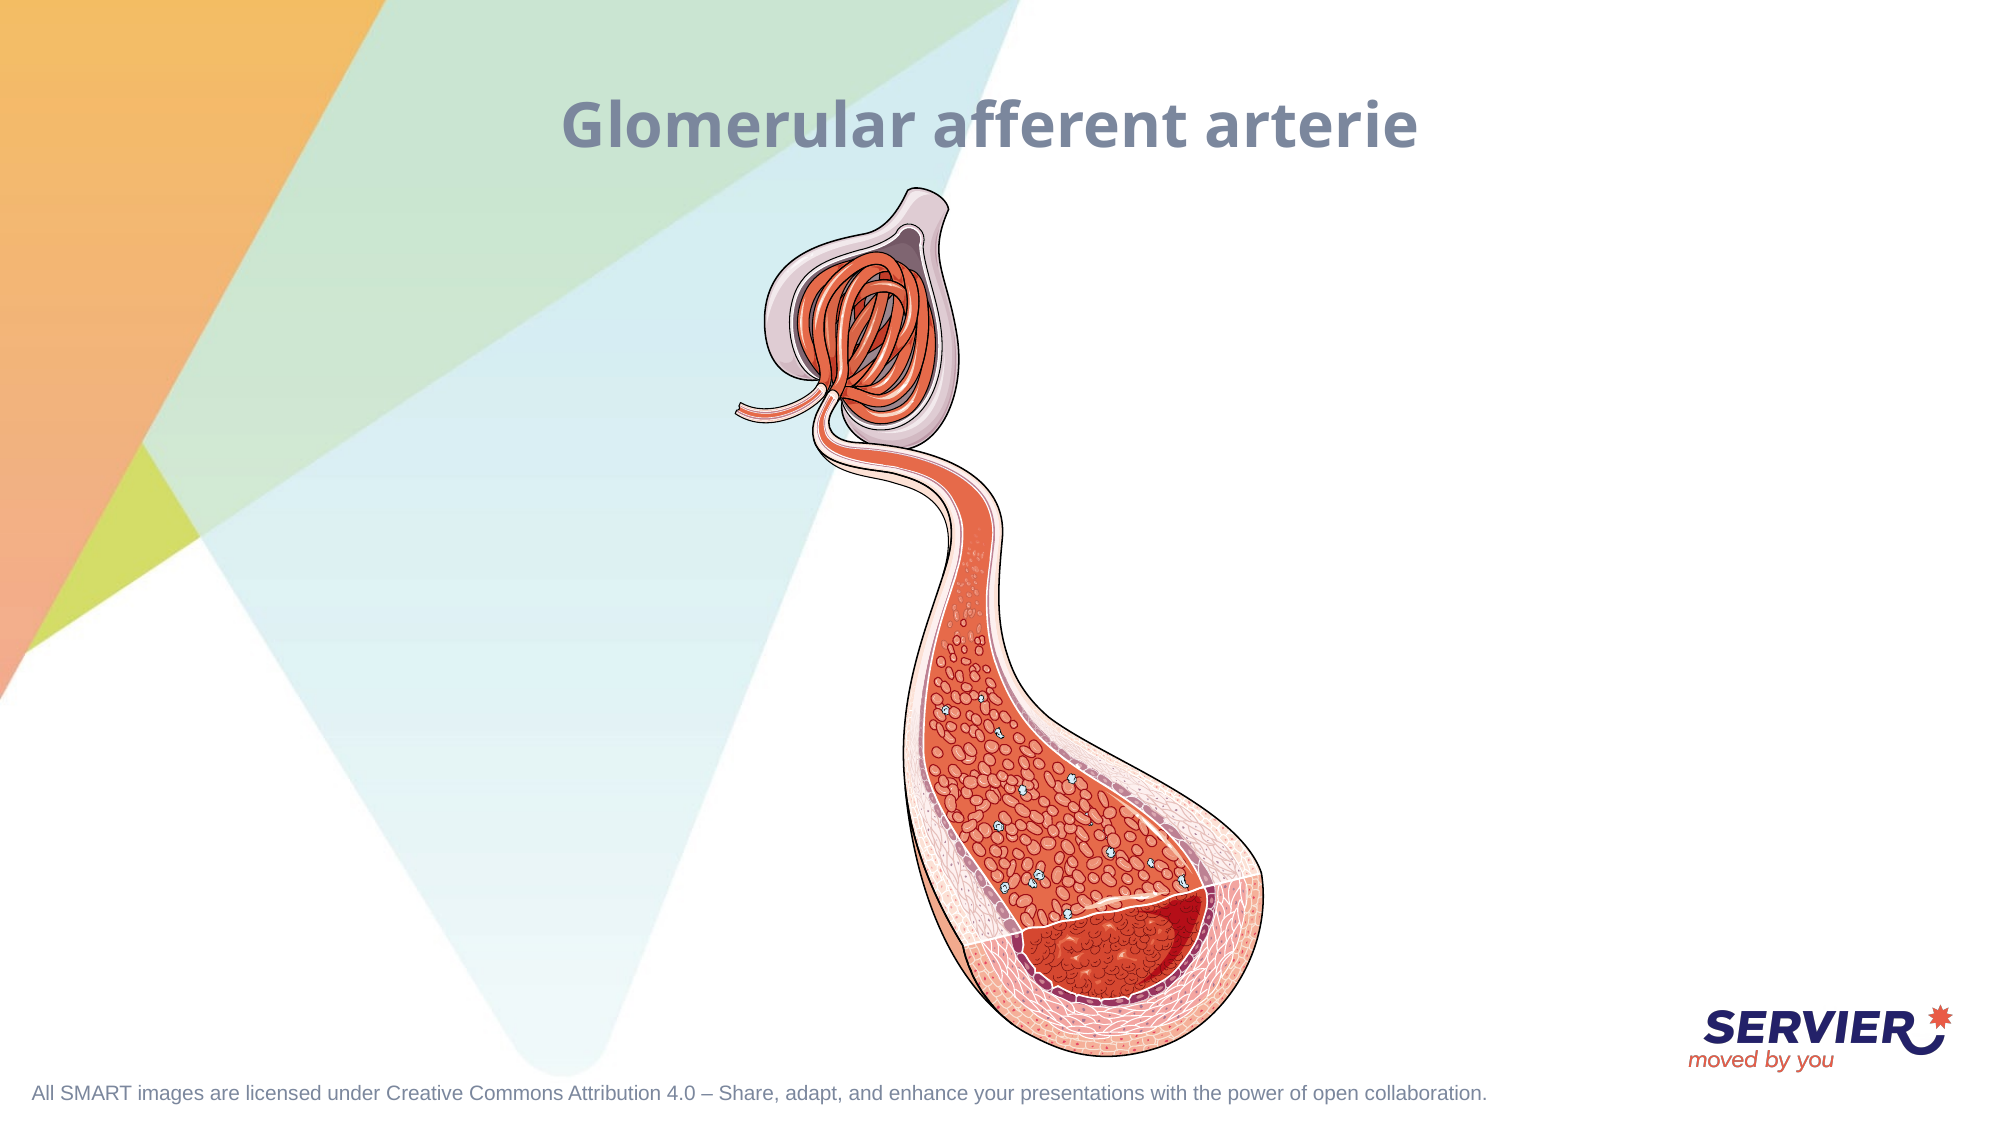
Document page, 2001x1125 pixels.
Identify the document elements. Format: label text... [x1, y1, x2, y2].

title Glomerular afferent arterie [55, 12, 1927, 232]
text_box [734, 182, 1274, 1069]
picture [0, 0, 2001, 1125]
